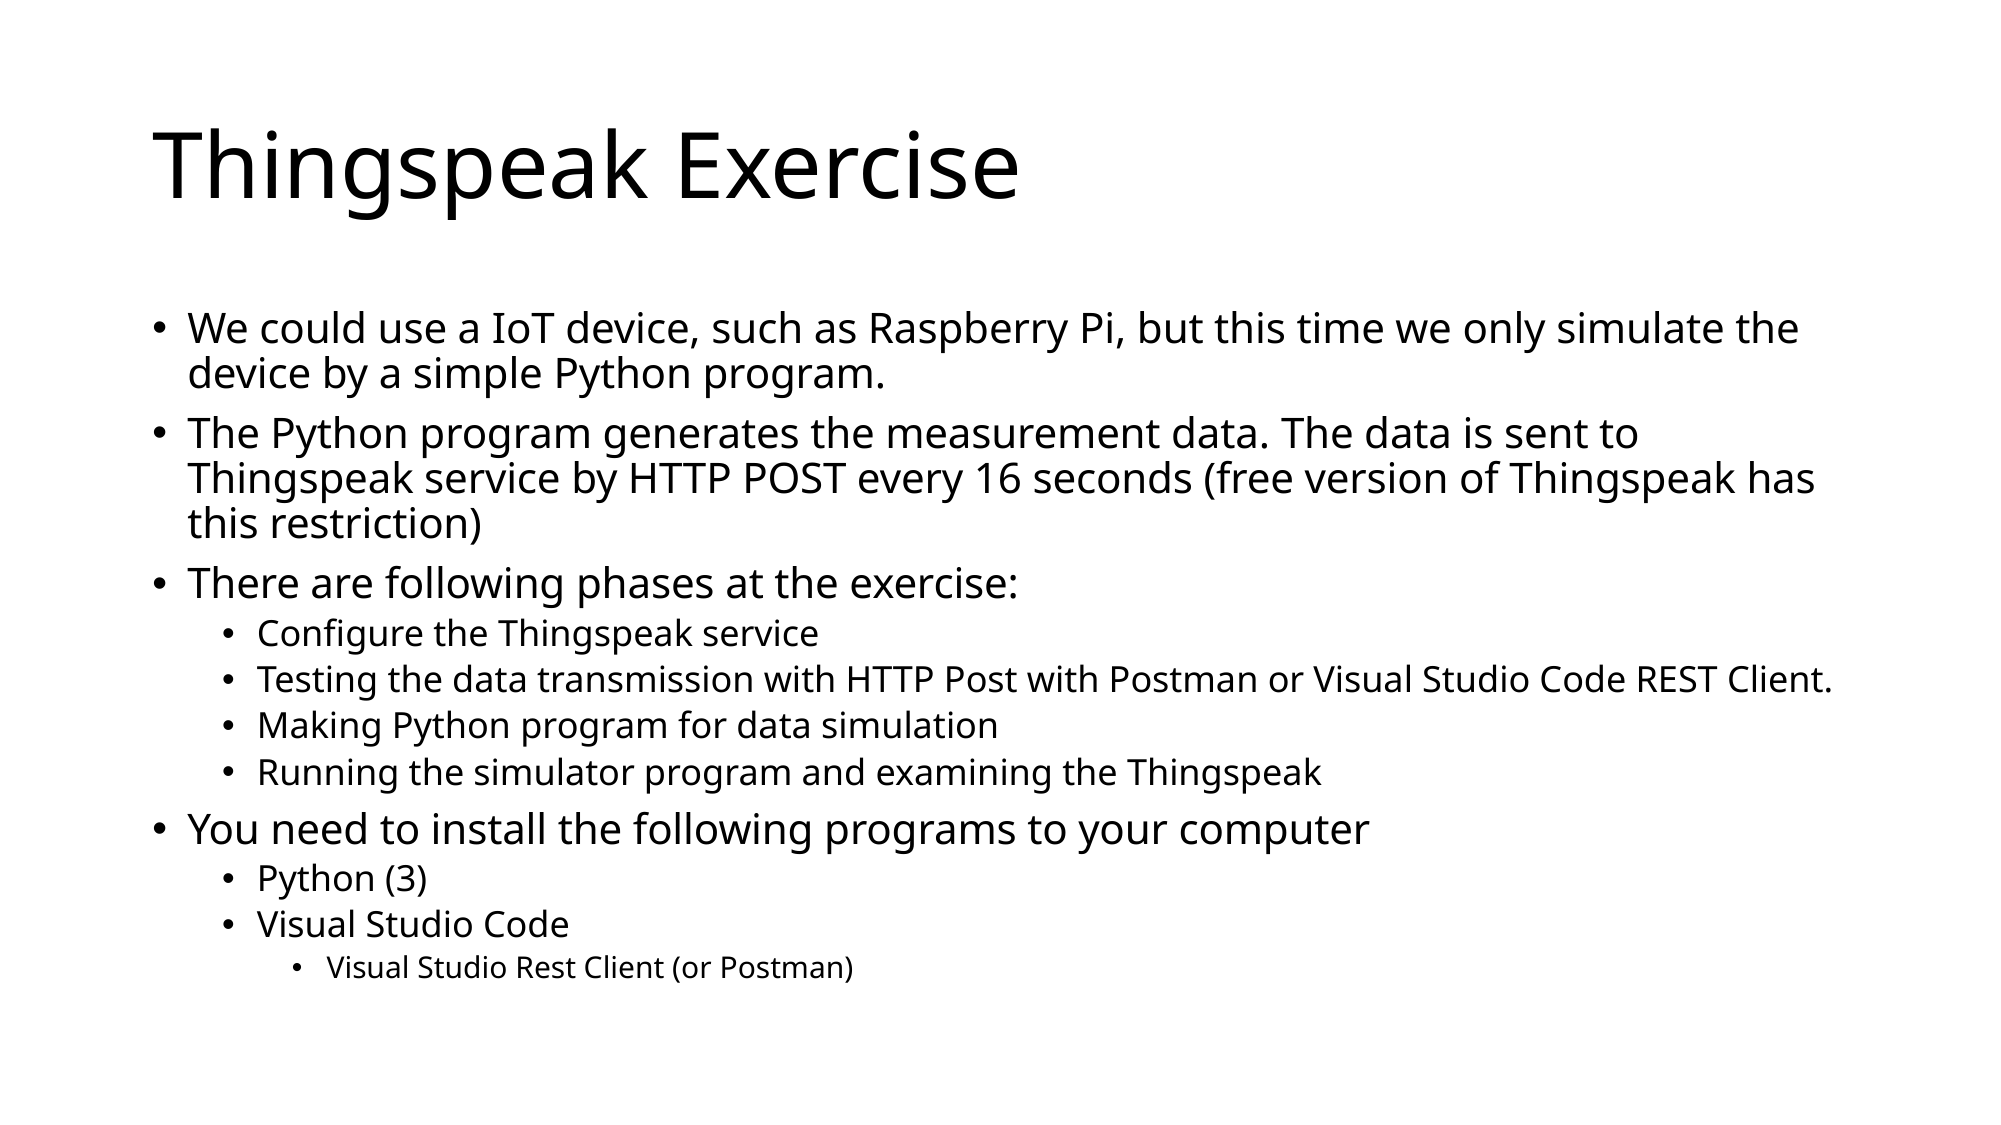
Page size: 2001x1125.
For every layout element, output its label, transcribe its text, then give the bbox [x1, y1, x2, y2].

title Thingspeak Exercise [137, 59, 1863, 278]
list We could use a IoT device, such as Raspberry Pi, but this time we only simulate the device by a simple Python program. The Python program generates the measurement data. The data is sent to Thingspeak service by HTTP POST every 16 seconds (free version of Thingspeak has this restriction) There are following phases at the exercise: Configure the Thingspeak service Testing the data transmission with HTTP Post with Postman or Visual Studio Code REST Client. Making Python program for data simulation Running the simulator program and examining the Thingspeak You need to install the following programs to your computer Python (3) Visual Studio Code Visual Studio Rest Client (or Postman) [137, 299, 1863, 1014]
